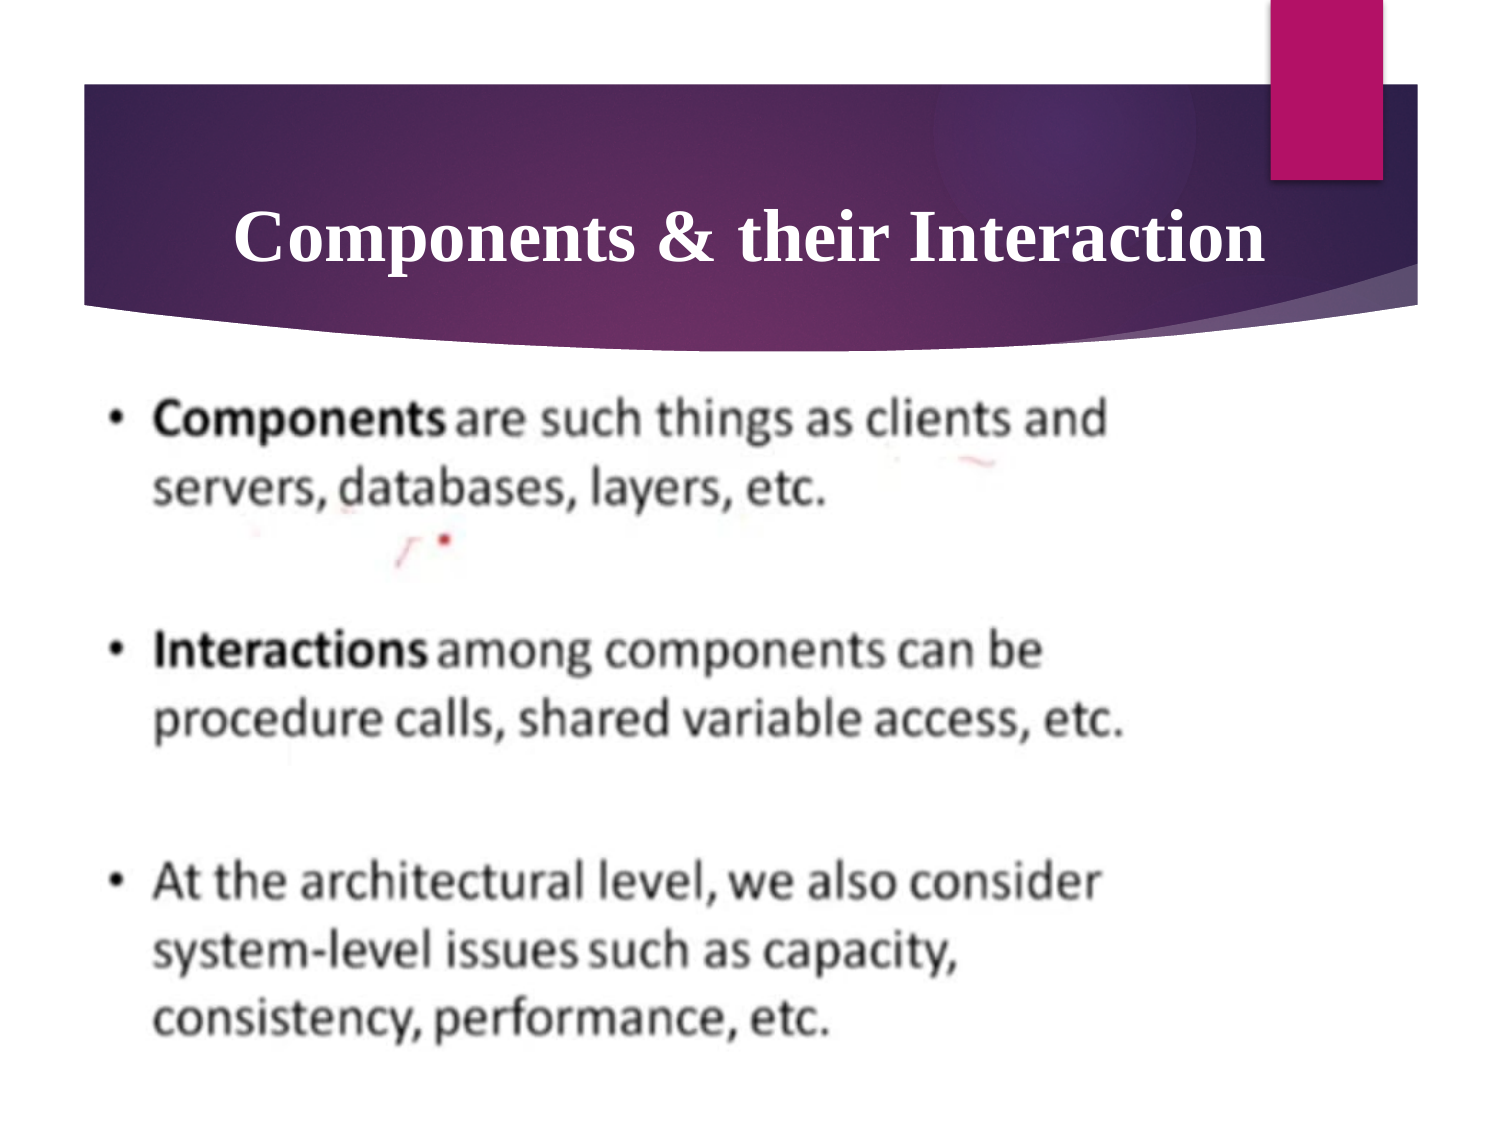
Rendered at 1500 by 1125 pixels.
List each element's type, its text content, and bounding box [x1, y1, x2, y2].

picture [99, 387, 1158, 1086]
title Components & their Interaction [75, 137, 1425, 325]
